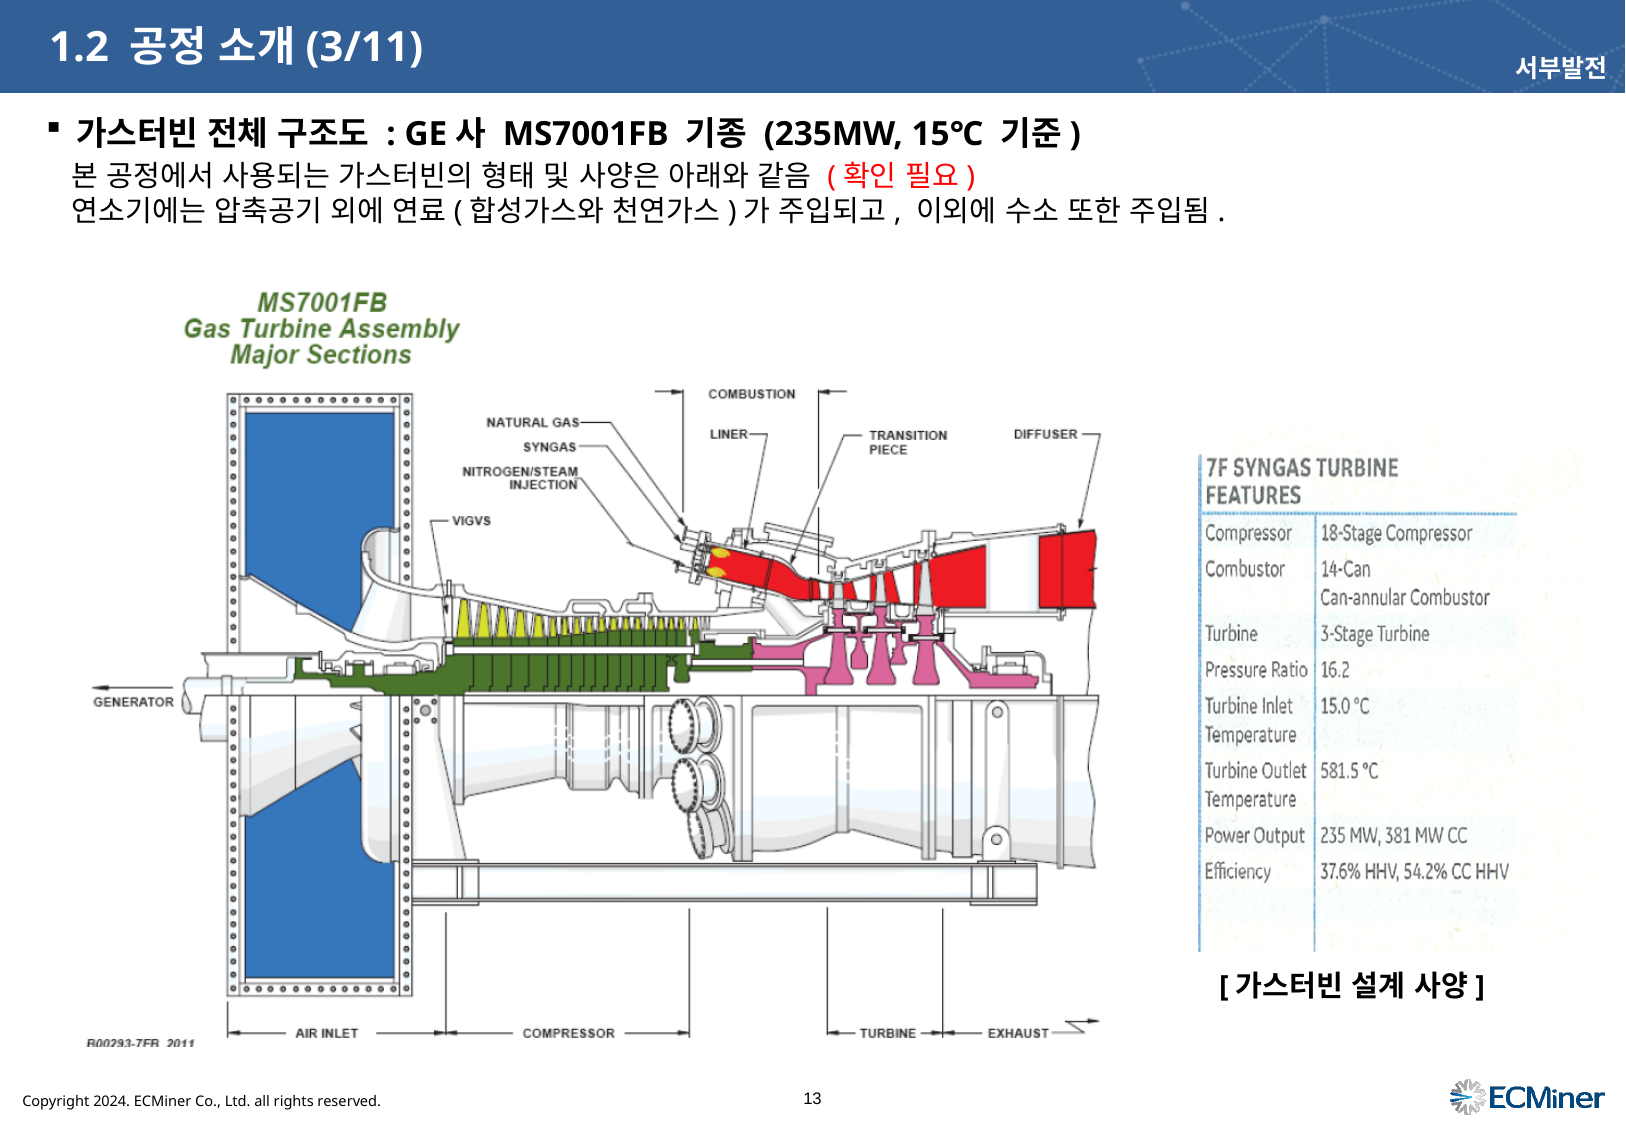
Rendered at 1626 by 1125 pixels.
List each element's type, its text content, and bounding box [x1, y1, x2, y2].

picture [0, 0, 1625, 93]
list 서부발전 [1137, 44, 1622, 91]
list 본 공정에서 사용되는 가스터빈의 형태 및 사양은 아래와 같음 (확인 필요) 연소기에는 압축공기 외에 연료(합성가스와 천연가스)가 주입되고, 이외에 수소 또한 주입됨. [59, 151, 1581, 330]
picture [1450, 1079, 1605, 1115]
list 가스터빈 전체 구조도 : GE사 MS7001FB 기종 (235MW, 15℃ 기준) [34, 93, 1581, 160]
title 1.2 공정 소개(3/11) [33, 12, 1437, 79]
picture [49, 274, 1594, 1048]
text_box [가스터빈 설계 사양] [1242, 960, 1563, 1000]
